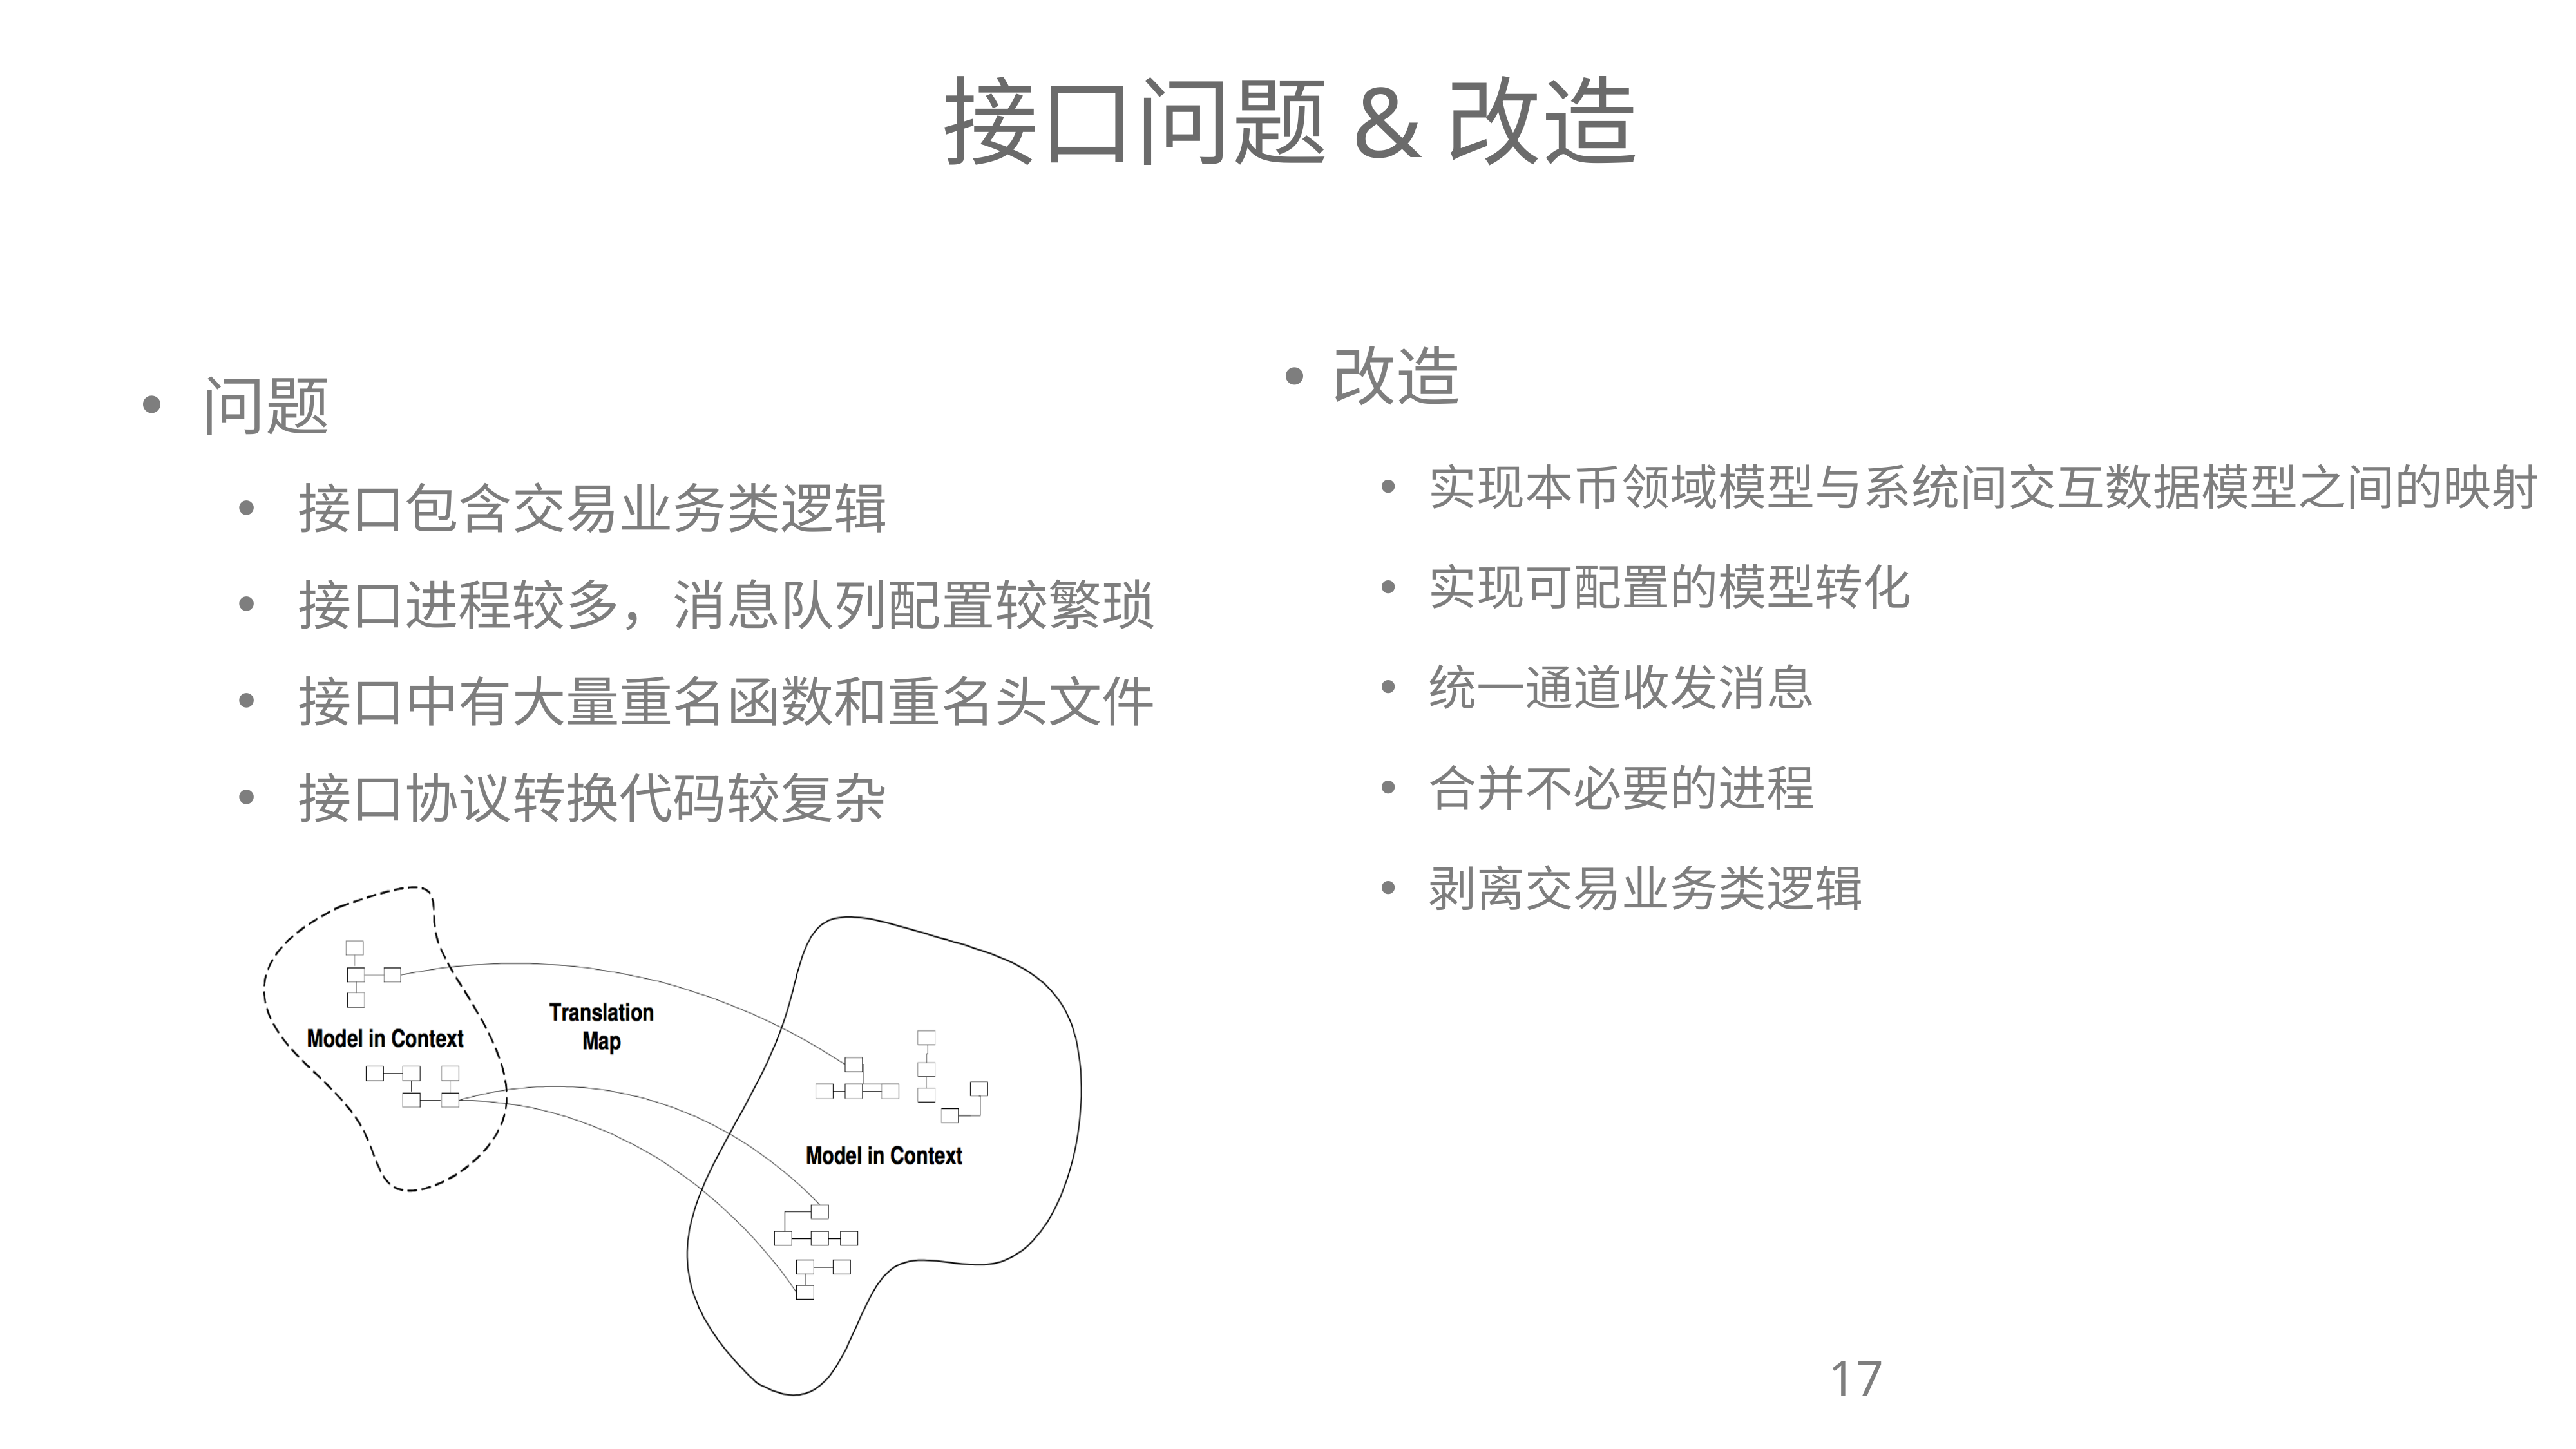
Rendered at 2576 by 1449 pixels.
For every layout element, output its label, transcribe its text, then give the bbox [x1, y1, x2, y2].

picture [251, 878, 1089, 1399]
list 改造 实现本币领域模型与系统间交互数据模型之间的映射 实现可配置的模型转化 统一通道收发消息 合并不必要的进程 剥离交易业务类逻辑 [1264, 335, 2576, 1011]
text_box 问题 接口包含交易业务类逻辑 接口进程较多，消息队列配置较繁琐 接口中有大量重名函数和重名头文件 接口协议转换代码较复杂 [131, 321, 1435, 834]
slide_number 17 [1819, 1343, 2399, 1421]
text_box 接口问题&改造 [942, 61, 1639, 177]
